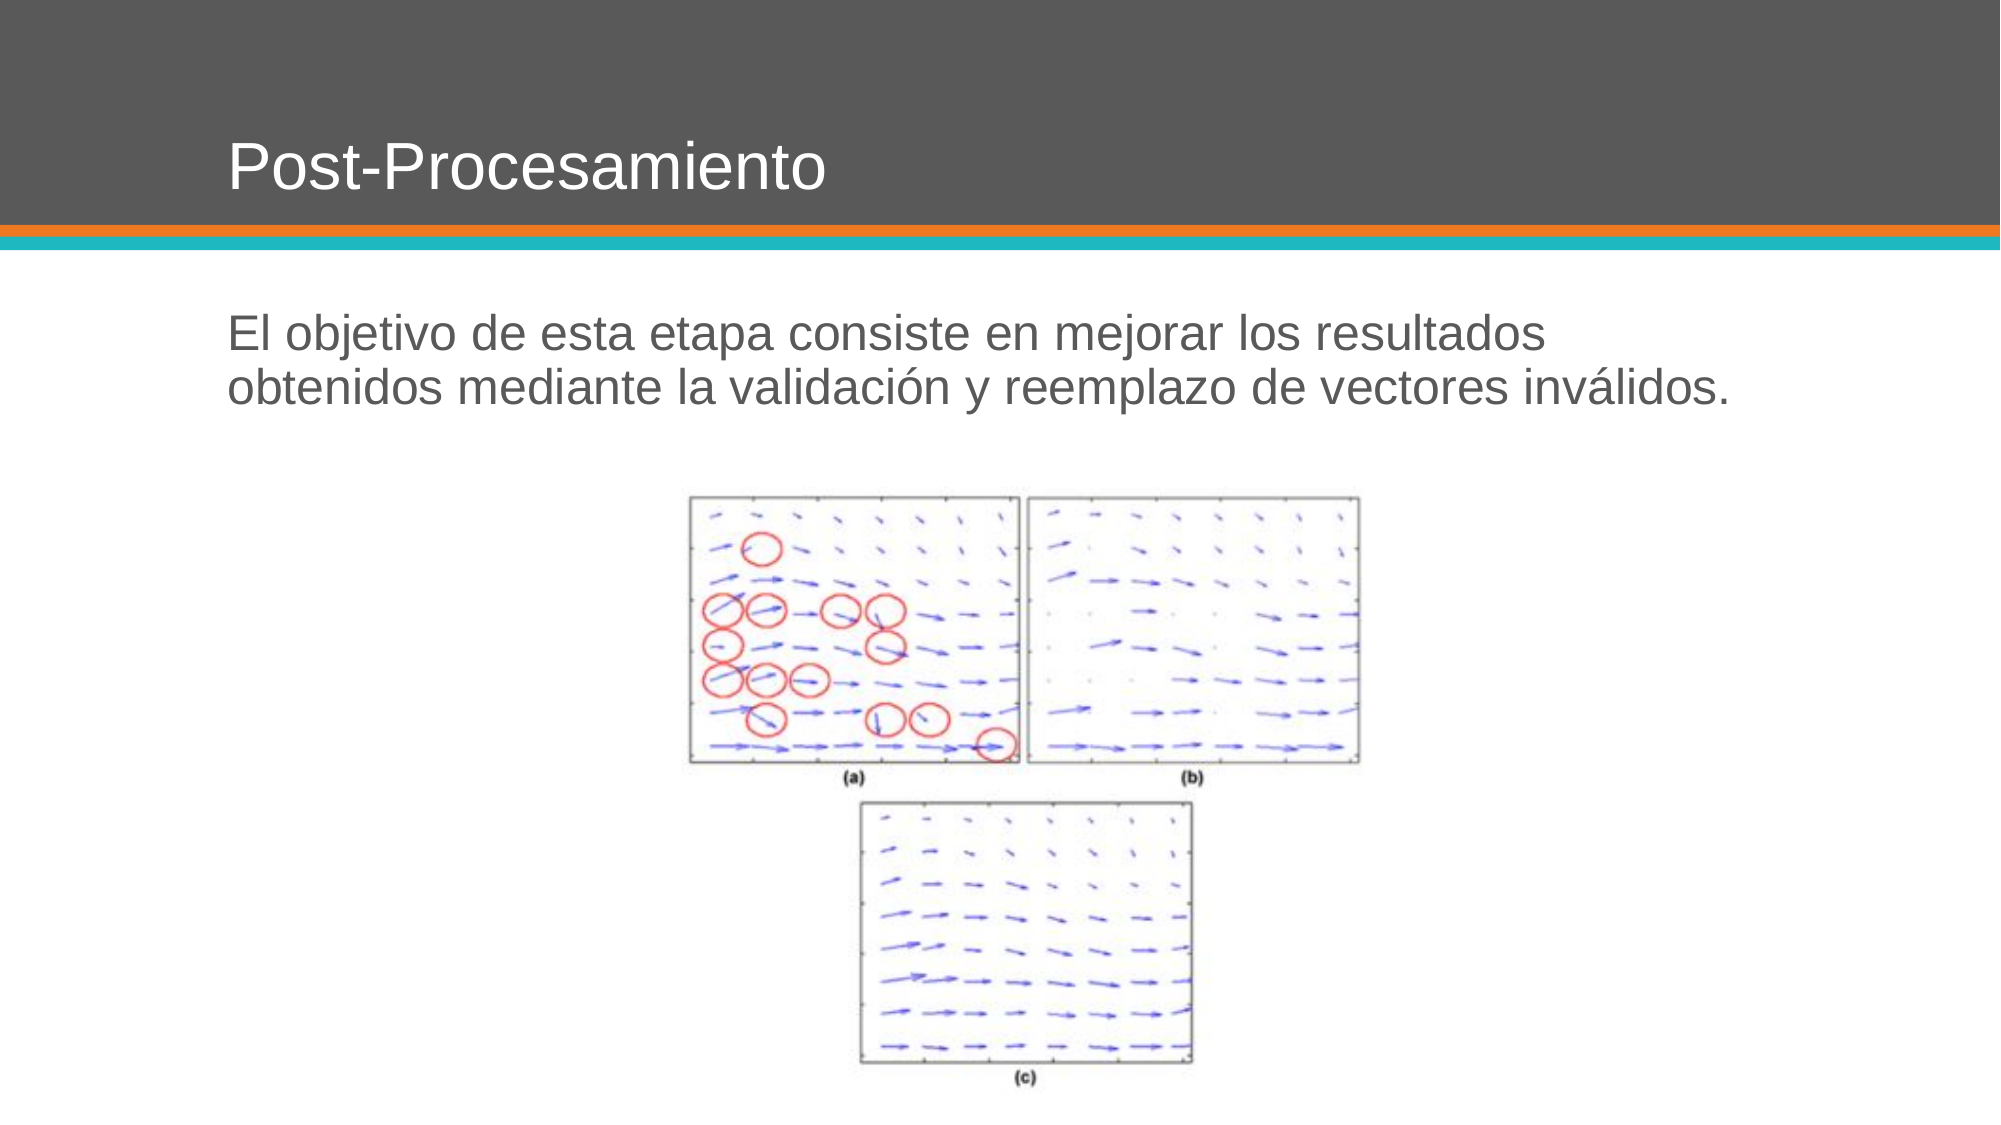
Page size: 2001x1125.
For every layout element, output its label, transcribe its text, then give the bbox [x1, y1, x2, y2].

title Post-Procesamiento [212, 41, 1788, 212]
picture [667, 472, 1390, 1101]
list El objetivo de esta etapa consiste en mejorar los resultados obtenidos mediante la validación y reemplazo de vectores inválidos. [212, 299, 1788, 1013]
